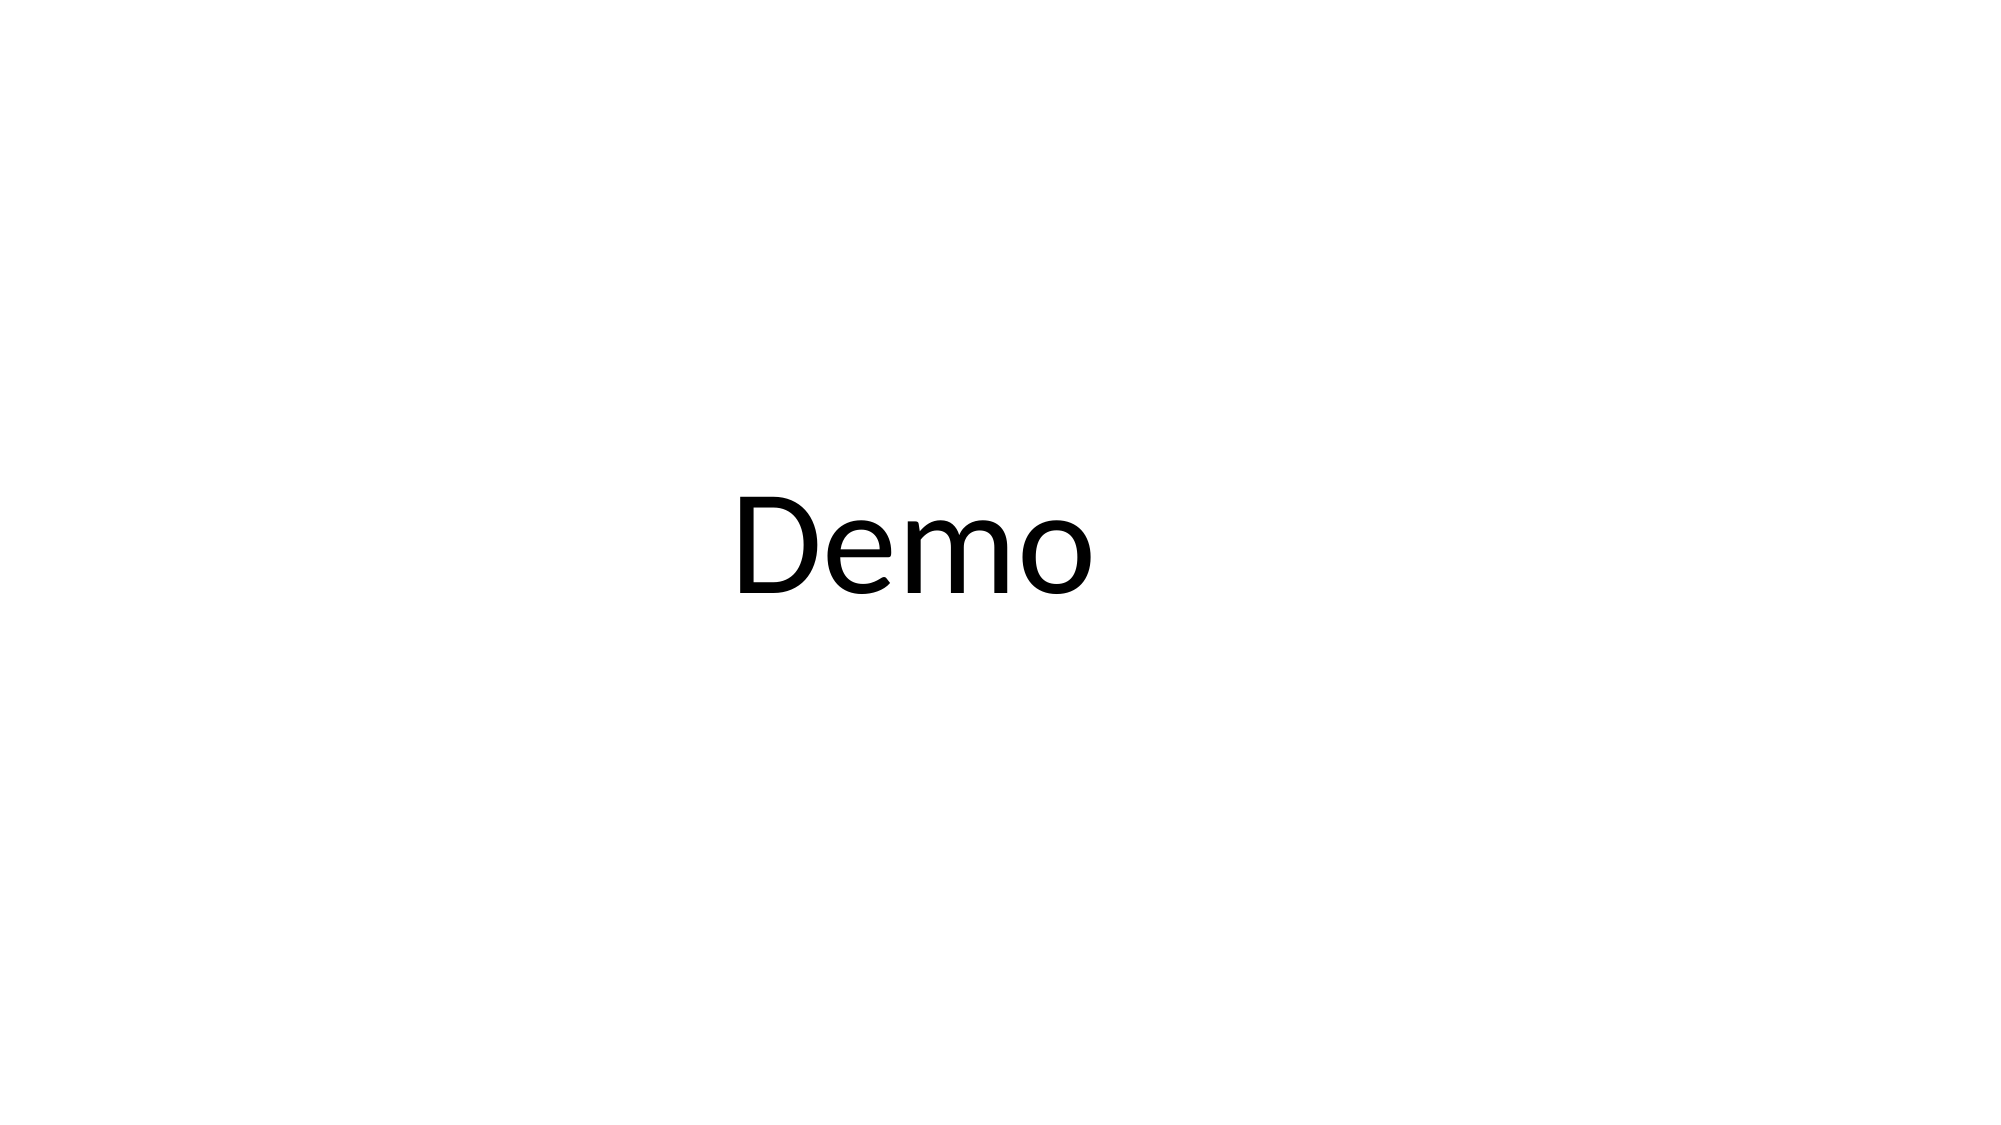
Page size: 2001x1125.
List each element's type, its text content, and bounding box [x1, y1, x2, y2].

text_box Demo [715, 436, 1136, 632]
